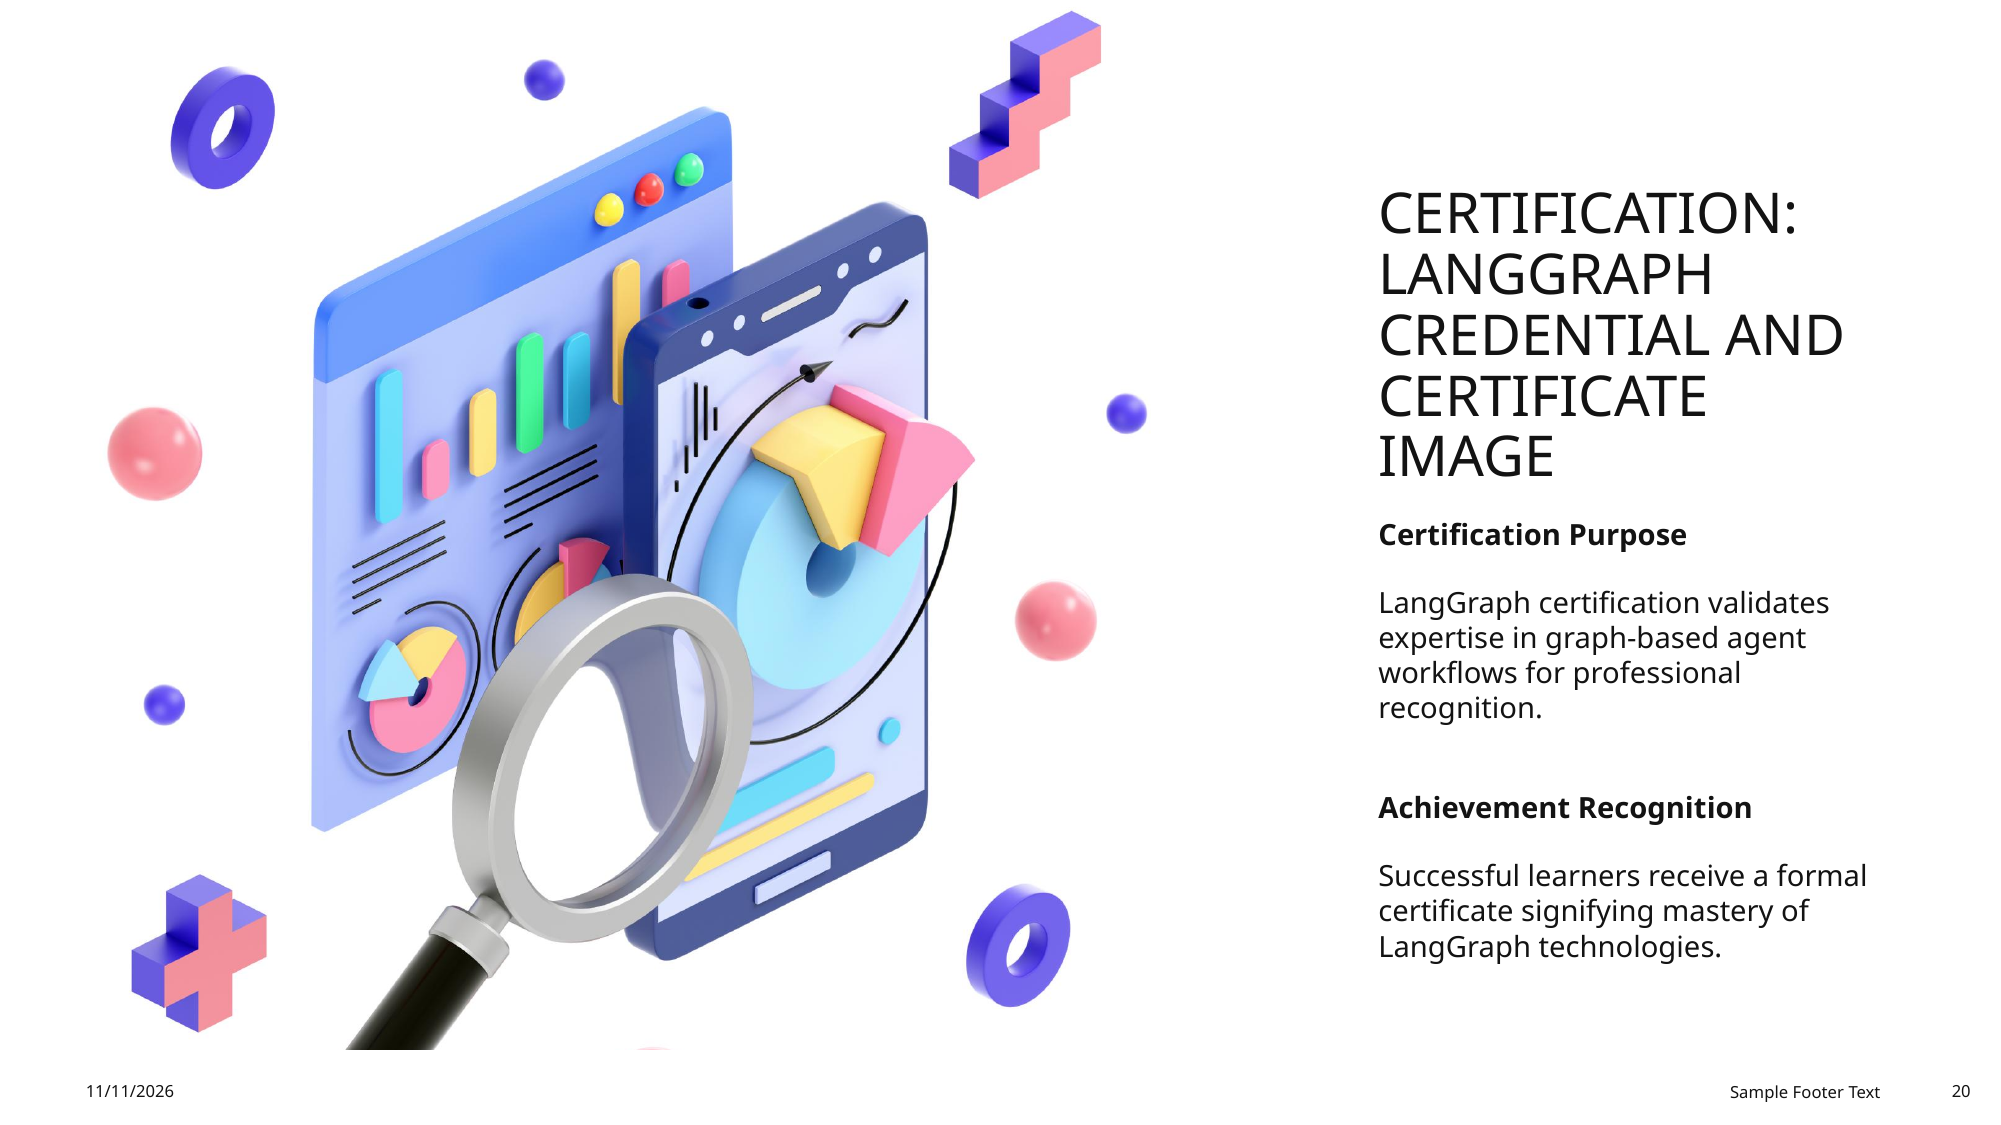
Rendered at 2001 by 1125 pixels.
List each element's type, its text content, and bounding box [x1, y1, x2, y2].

slide_number 20 [1910, 1064, 1986, 1120]
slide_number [70, 1064, 537, 1120]
picture [0, 0, 1269, 1050]
title Certification: LangGraph Credential and Certificate Image [1363, 176, 1901, 497]
footer Sample Footer Text [1458, 1064, 1896, 1120]
text_box Certification Purpose LangGraph certification validates expertise in graph-based agent workflows for professional recognition. Achievement Recognition Successful learners receive a formal certificate signifying mastery of LangGraph technologies. [1363, 508, 1901, 993]
